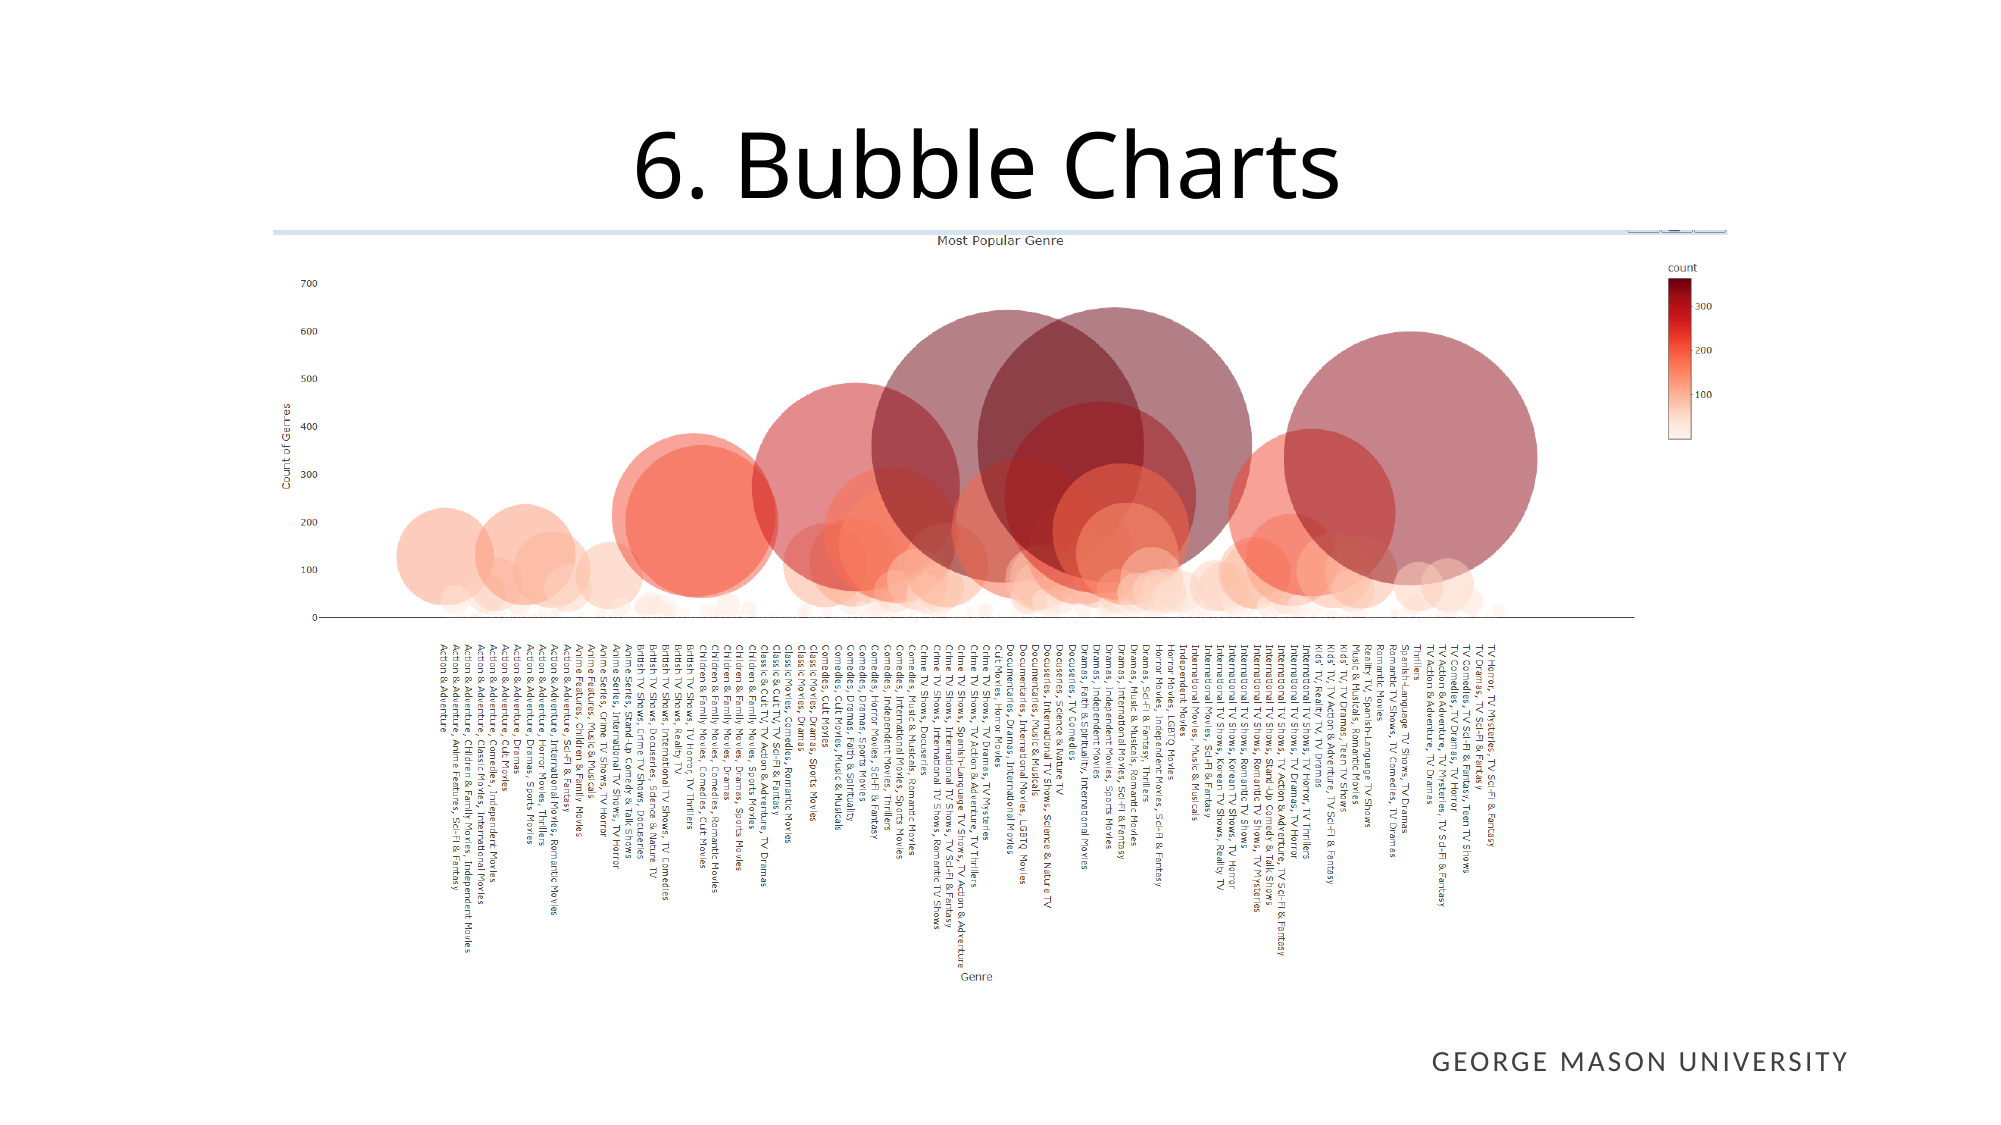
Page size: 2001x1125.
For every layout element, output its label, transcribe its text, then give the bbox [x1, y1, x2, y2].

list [265, 230, 1734, 993]
footer GEORGE MASON UNIVERSITY [1187, 1035, 1863, 1096]
title 6. Bubble Charts [137, 59, 1863, 278]
